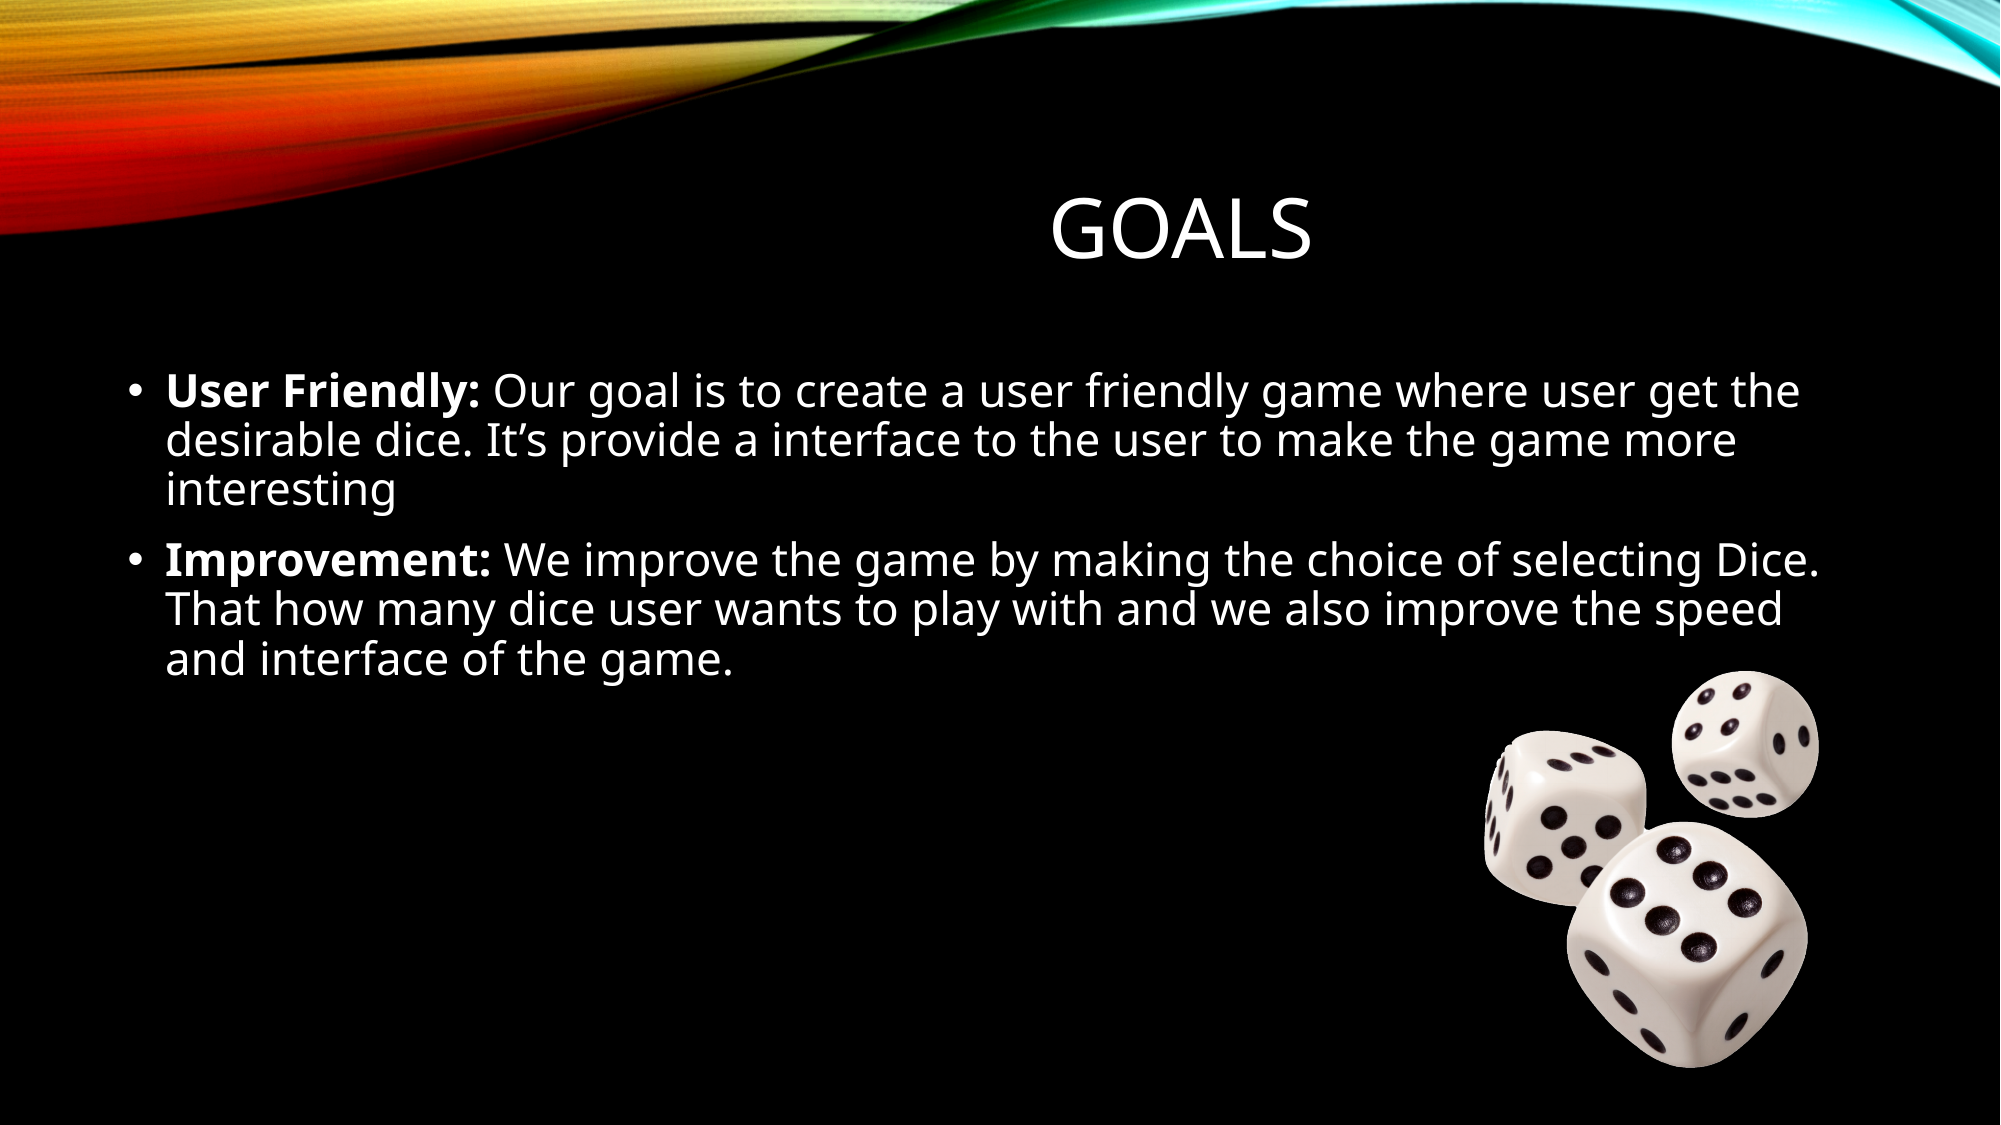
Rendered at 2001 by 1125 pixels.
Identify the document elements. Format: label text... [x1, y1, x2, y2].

picture [0, 0, 2000, 237]
title Goals [474, 125, 1888, 338]
picture [1421, 629, 1918, 1125]
list User Friendly: Our goal is to create a user friendly game where user get the desirable dice. It’s provide a interface to the user to make the game more interesting Improvement: We improve the game by making the choice of selecting Dice. That how many dice user wants to play with and we also improve the speed and interface of the game. [112, 360, 1888, 1021]
